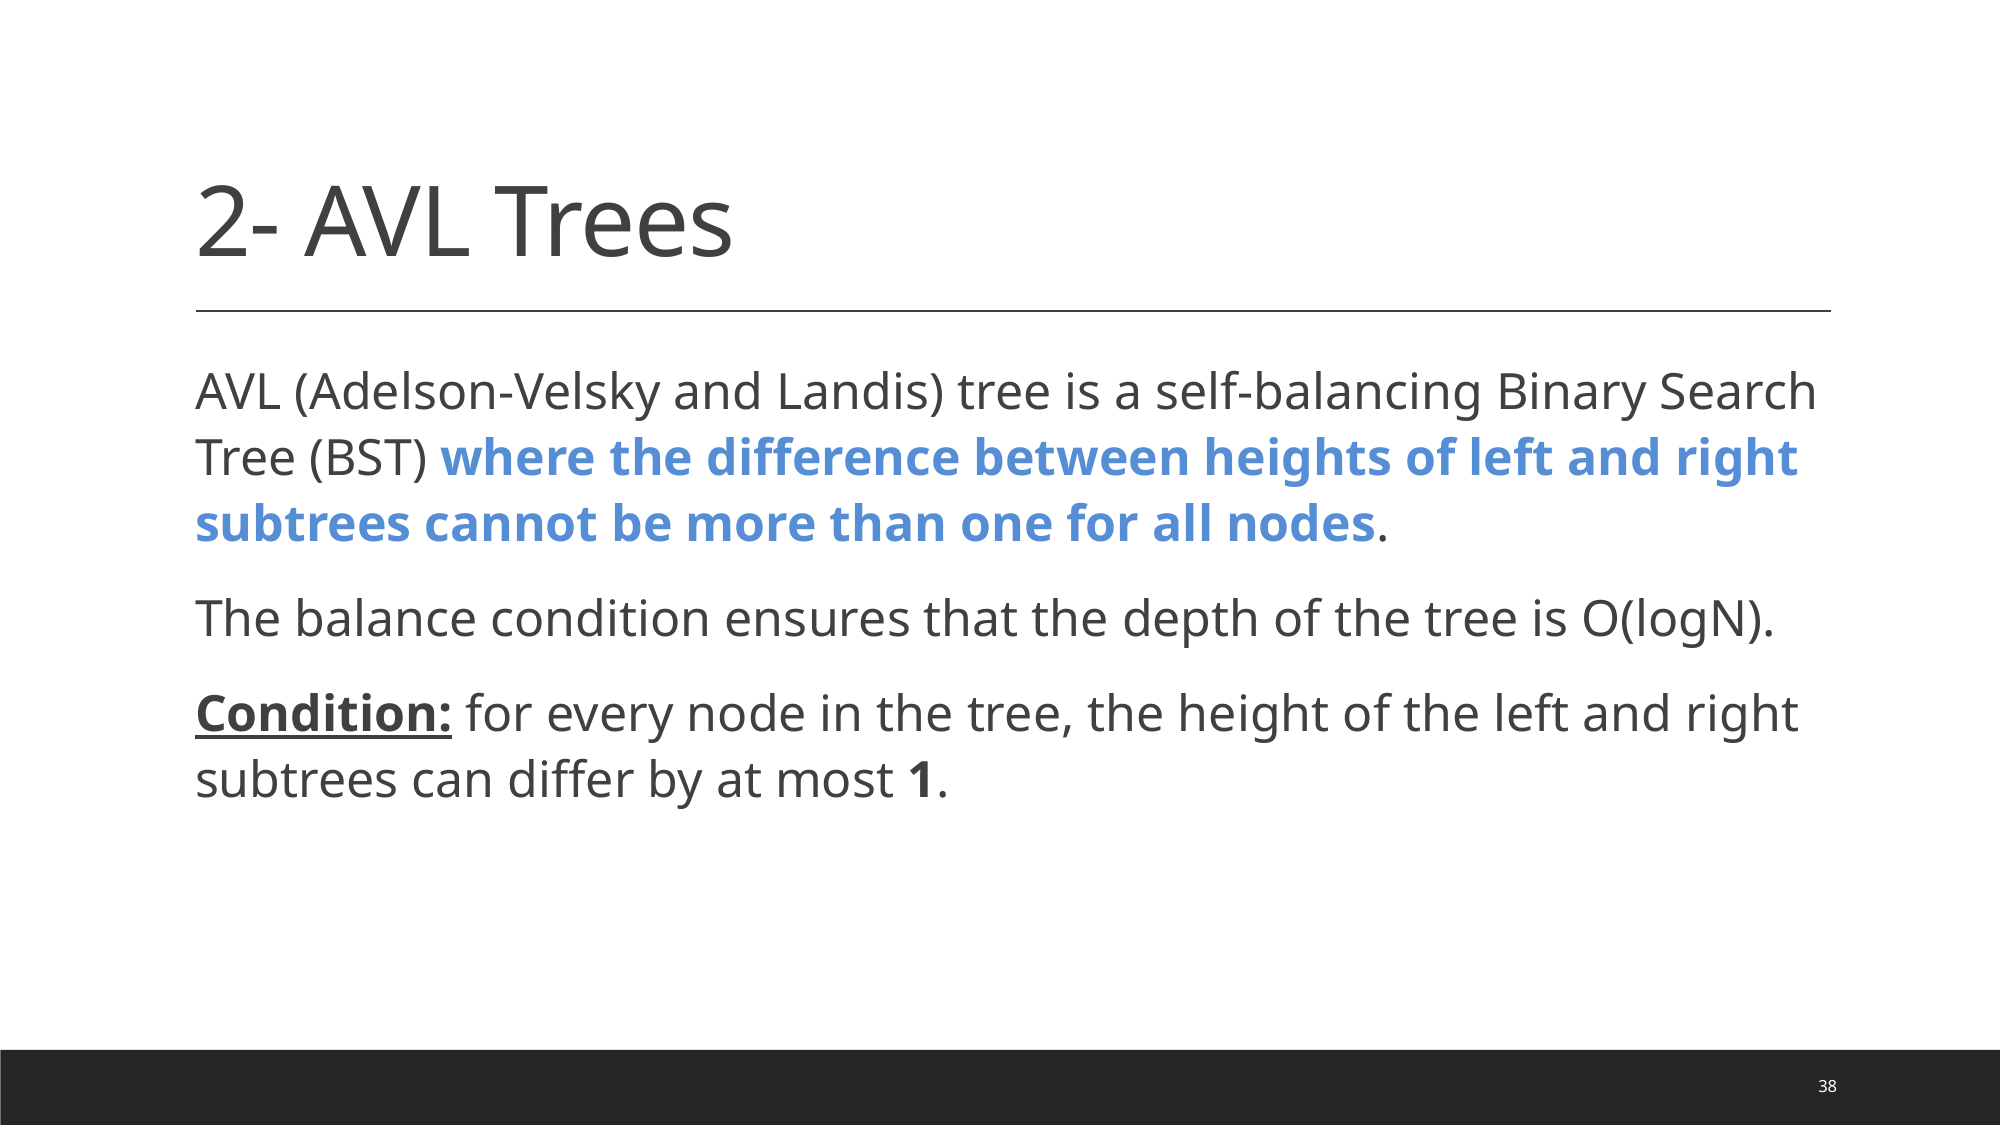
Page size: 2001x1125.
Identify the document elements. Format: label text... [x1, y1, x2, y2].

slide_number 38 [1803, 1057, 1932, 1118]
list AVL (Adelson-Velsky and Landis) tree is a self-balancing Binary Search Tree (BST) where the difference between heights of left and right subtrees cannot be more than one for all nodes. The balance condition ensures that the depth of the tree is O(logN). Condition: for every node in the tree, the height of the left and right subtrees can differ by at most 1. [180, 345, 1830, 963]
title 2- AVL Trees [180, 47, 1830, 285]
